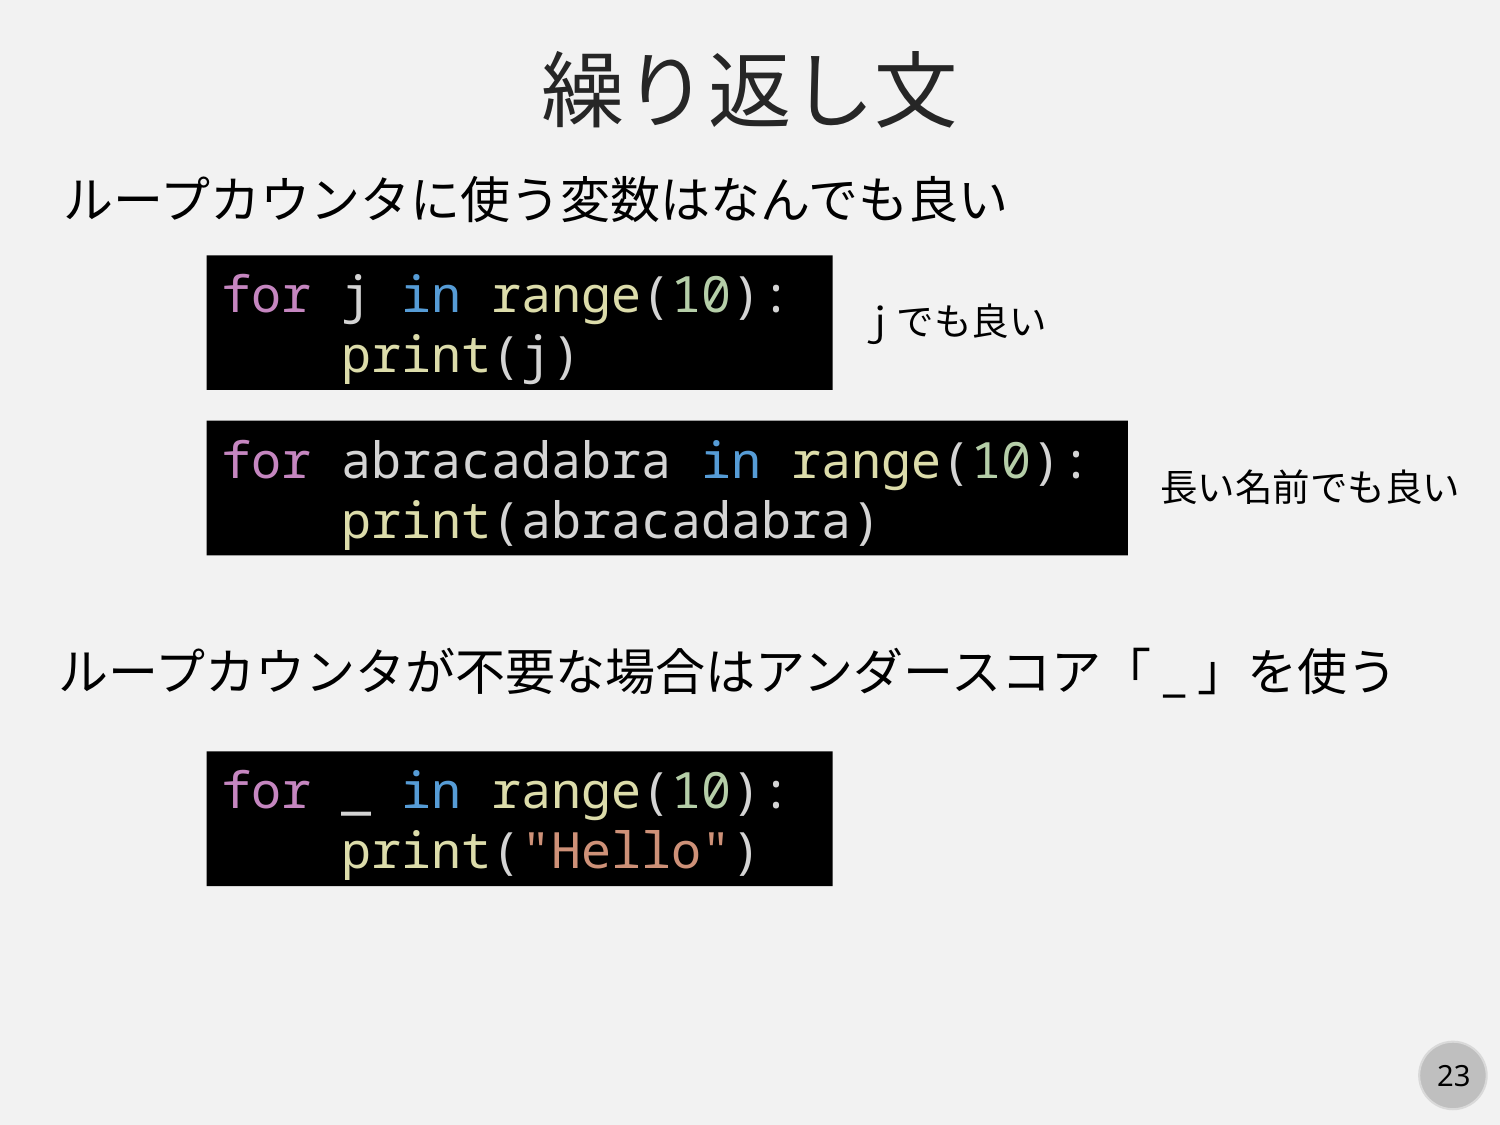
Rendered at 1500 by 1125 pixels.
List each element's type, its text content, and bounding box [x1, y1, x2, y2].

text_box ループカウンタに使う変数はなんでも良い [48, 160, 1024, 236]
text_box for abracadabra in range(10): print(abracadabra) [206, 420, 1128, 556]
text_box for j in range(10): print(j) [206, 255, 833, 390]
text_box ループカウンタが不要な場合はアンダースコア「_」を使う [43, 633, 1413, 709]
text_box ｊでも良い [844, 290, 1093, 351]
text_box for _ in range(10): print("Hello") [206, 751, 833, 887]
text_box 長い名前でも良い [1145, 456, 1500, 516]
list 繰り返し文 [0, 31, 1500, 155]
